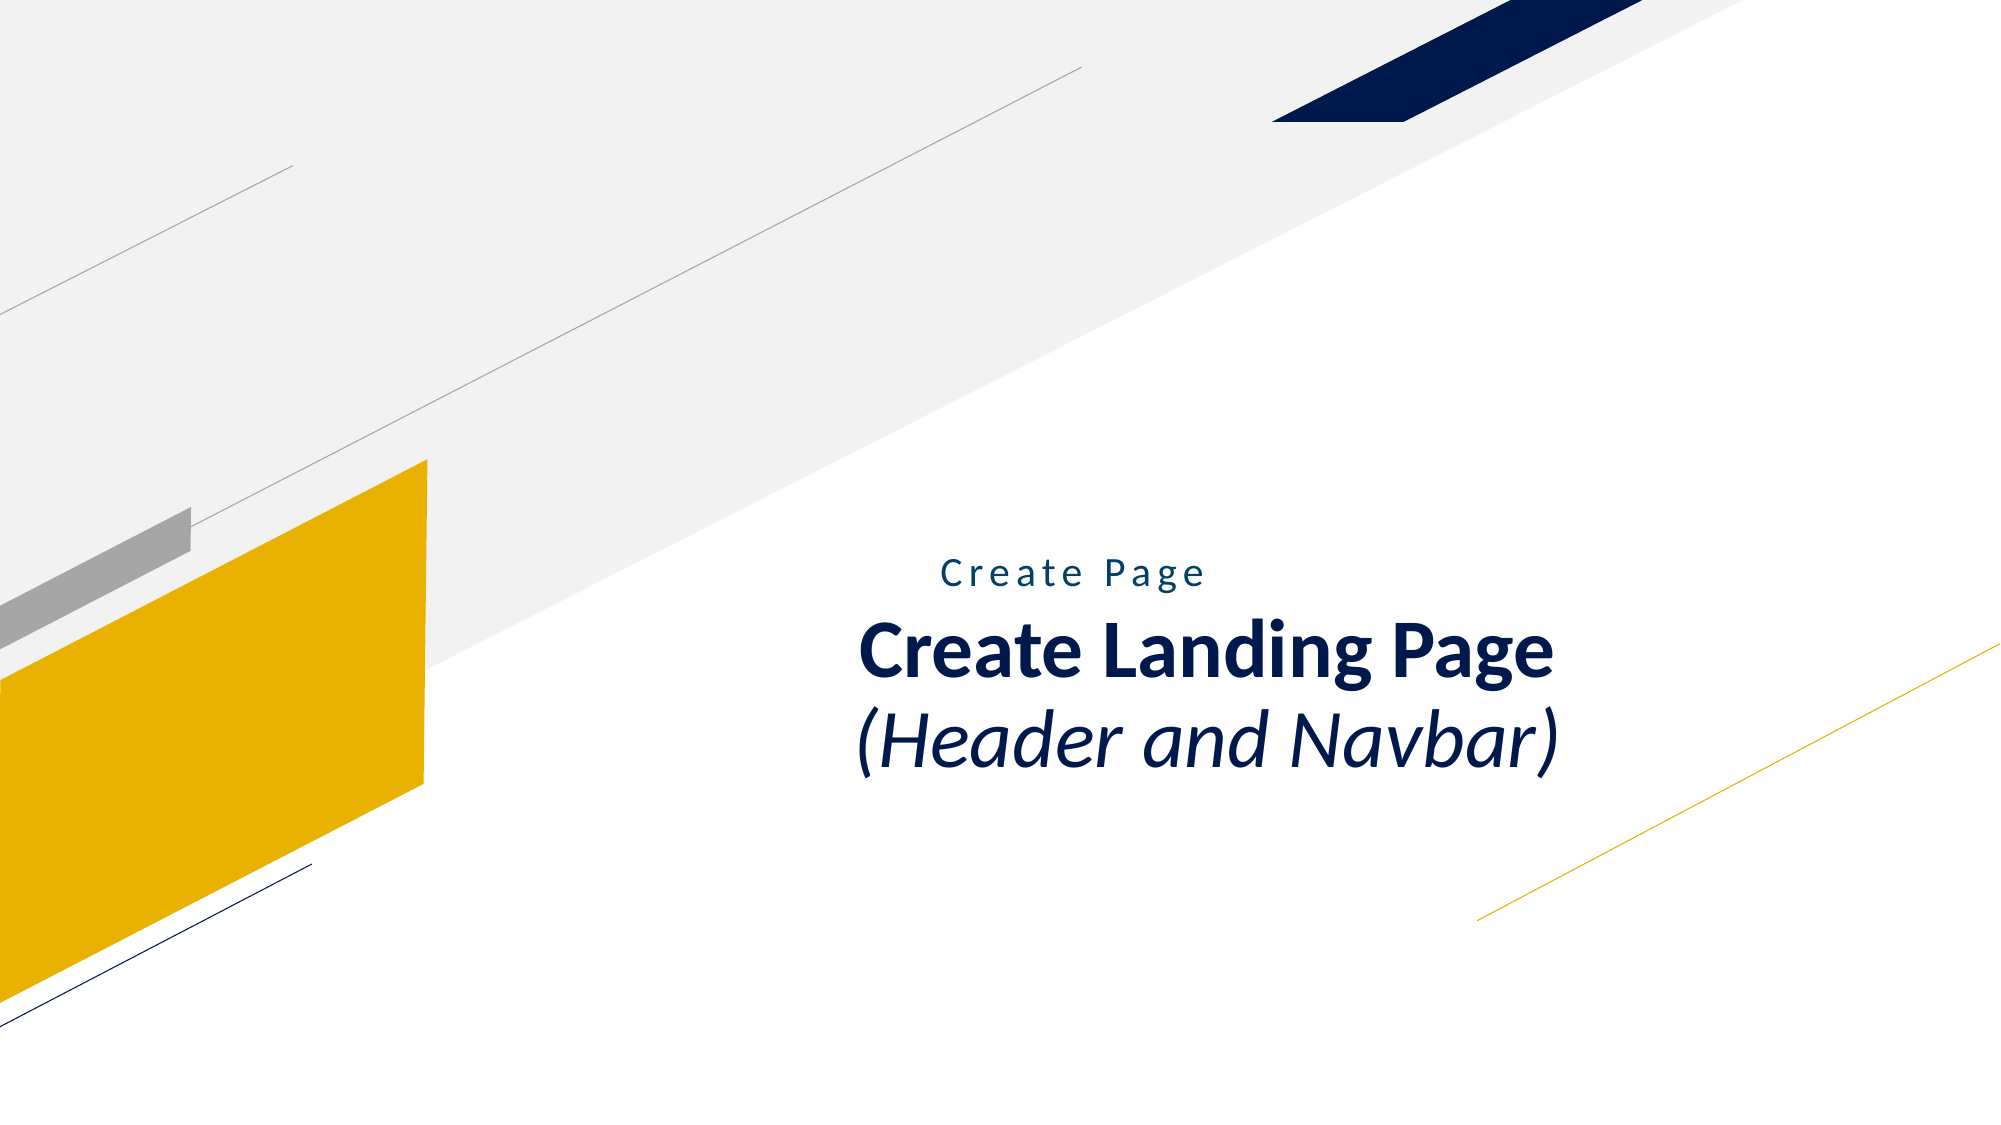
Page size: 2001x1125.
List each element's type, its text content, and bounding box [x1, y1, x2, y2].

text_box Create Page [925, 543, 1533, 613]
text_box Create Landing Page (Header and Navbar) [807, 598, 1609, 791]
